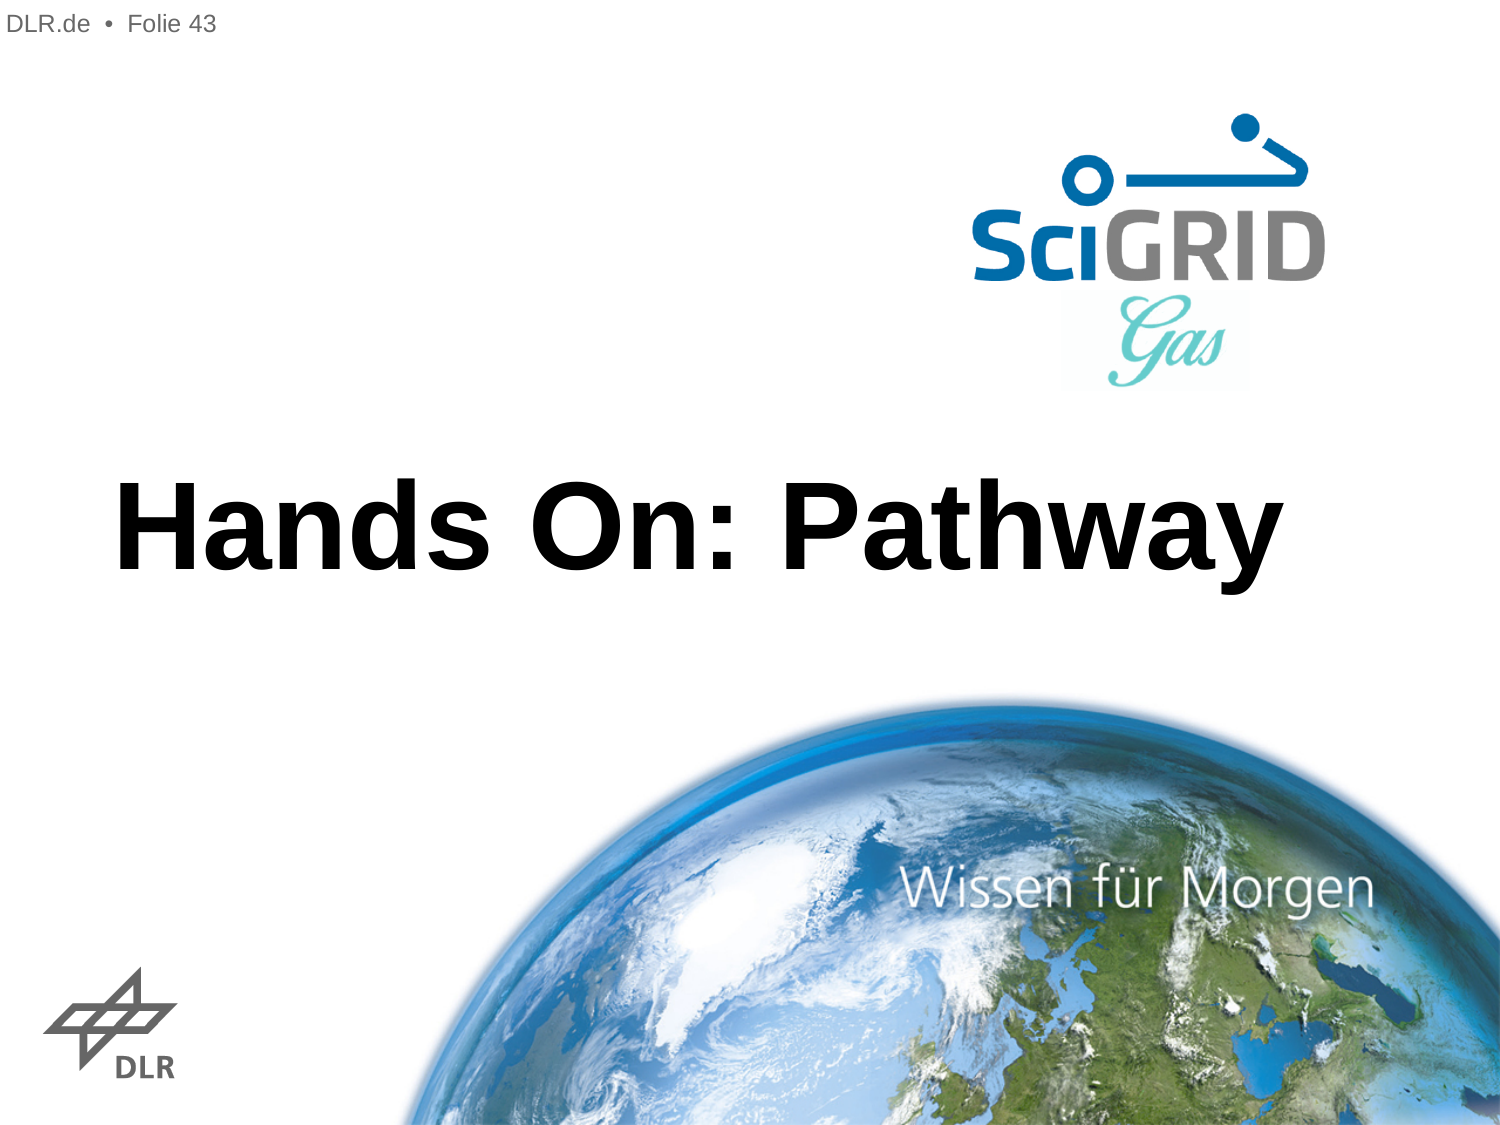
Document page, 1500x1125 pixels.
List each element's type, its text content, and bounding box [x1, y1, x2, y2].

slide_number DLR.de • Folie 43 [5, 7, 263, 30]
picture [0, 0, 1500, 1125]
title Hands On: Pathway [112, 444, 1436, 598]
